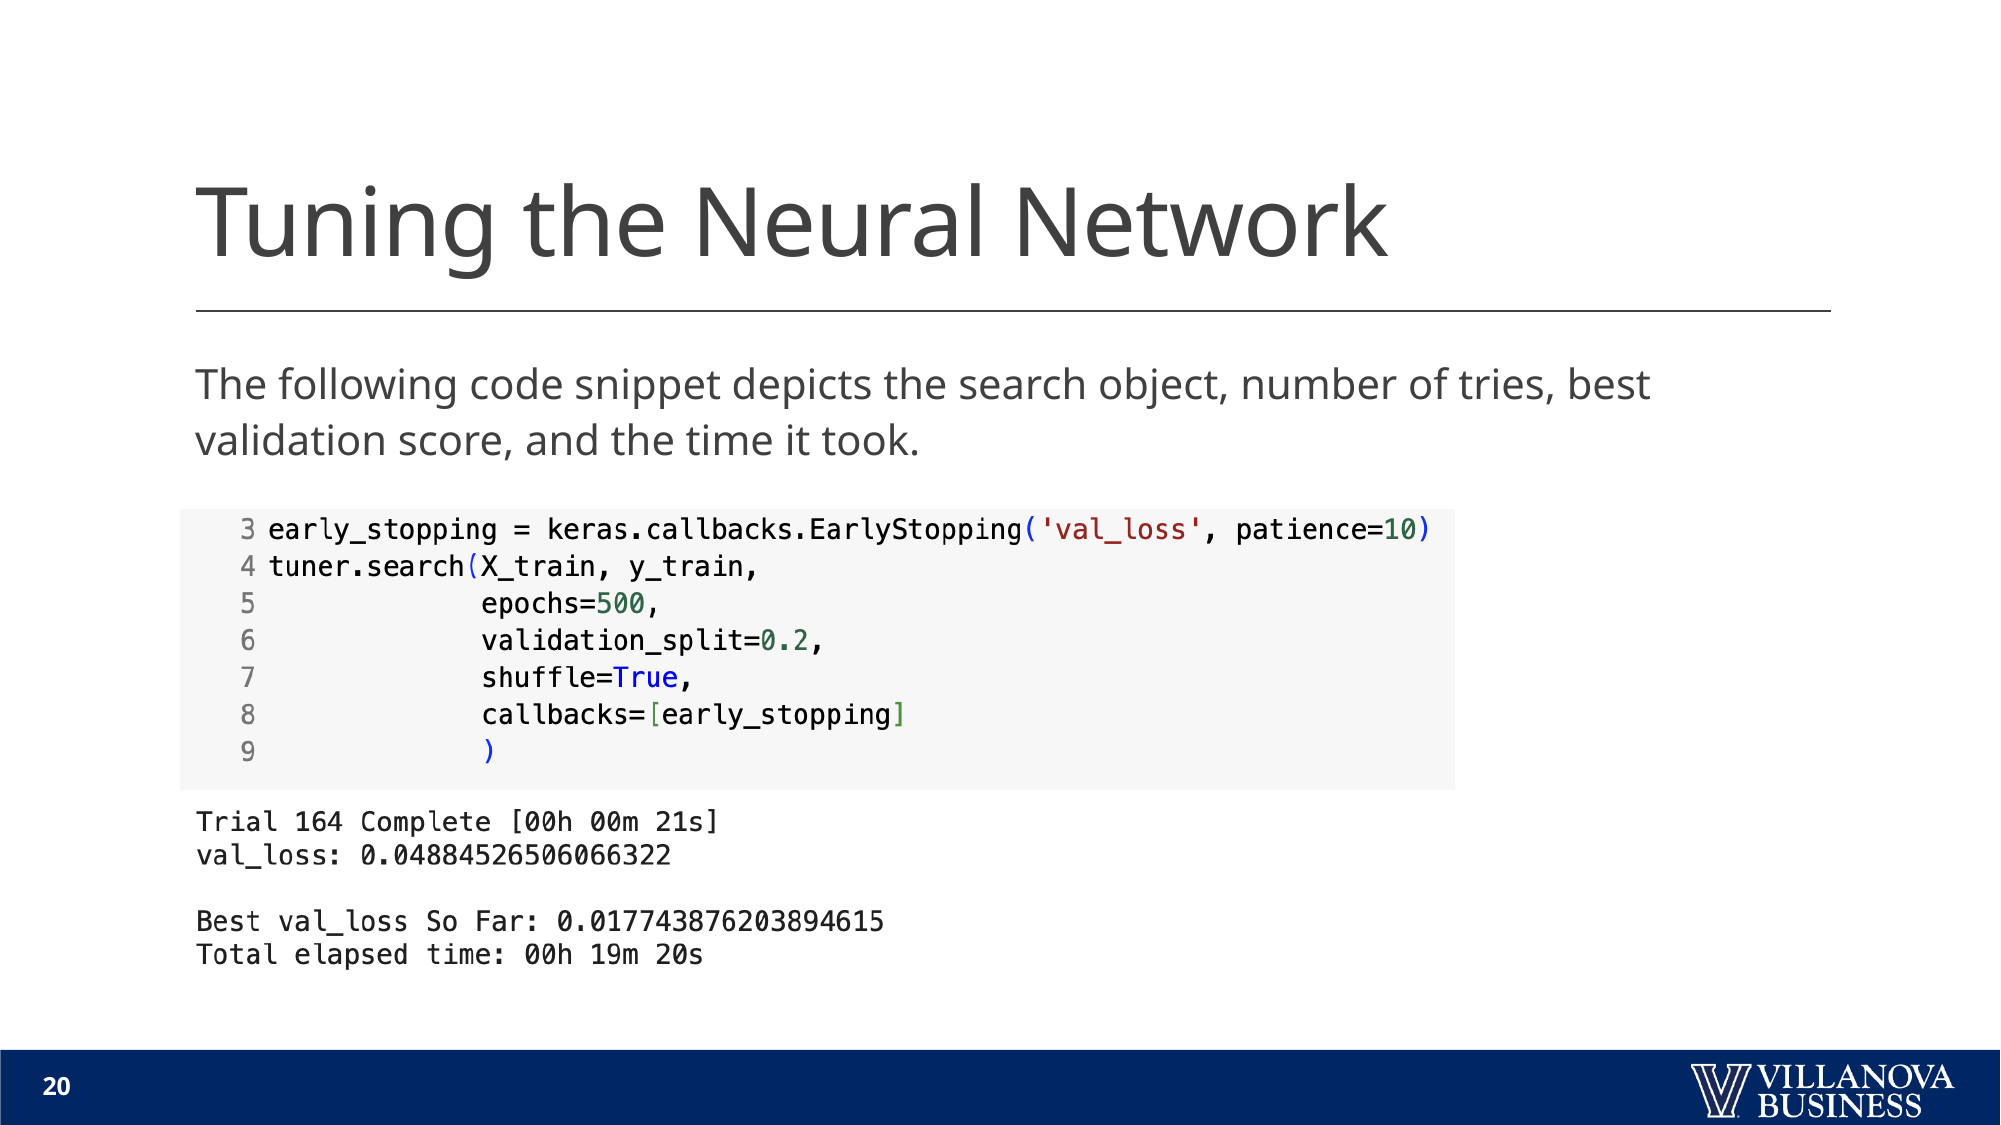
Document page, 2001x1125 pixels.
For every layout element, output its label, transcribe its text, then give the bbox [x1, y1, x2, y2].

list The following code snippet depicts the search object, number of tries, best validation score, and the time it took. [180, 345, 1830, 963]
slide_number 20 [27, 1057, 156, 1118]
title Tuning the Neural Network [180, 47, 1830, 285]
picture [179, 508, 1456, 983]
picture [1683, 1035, 1973, 1125]
